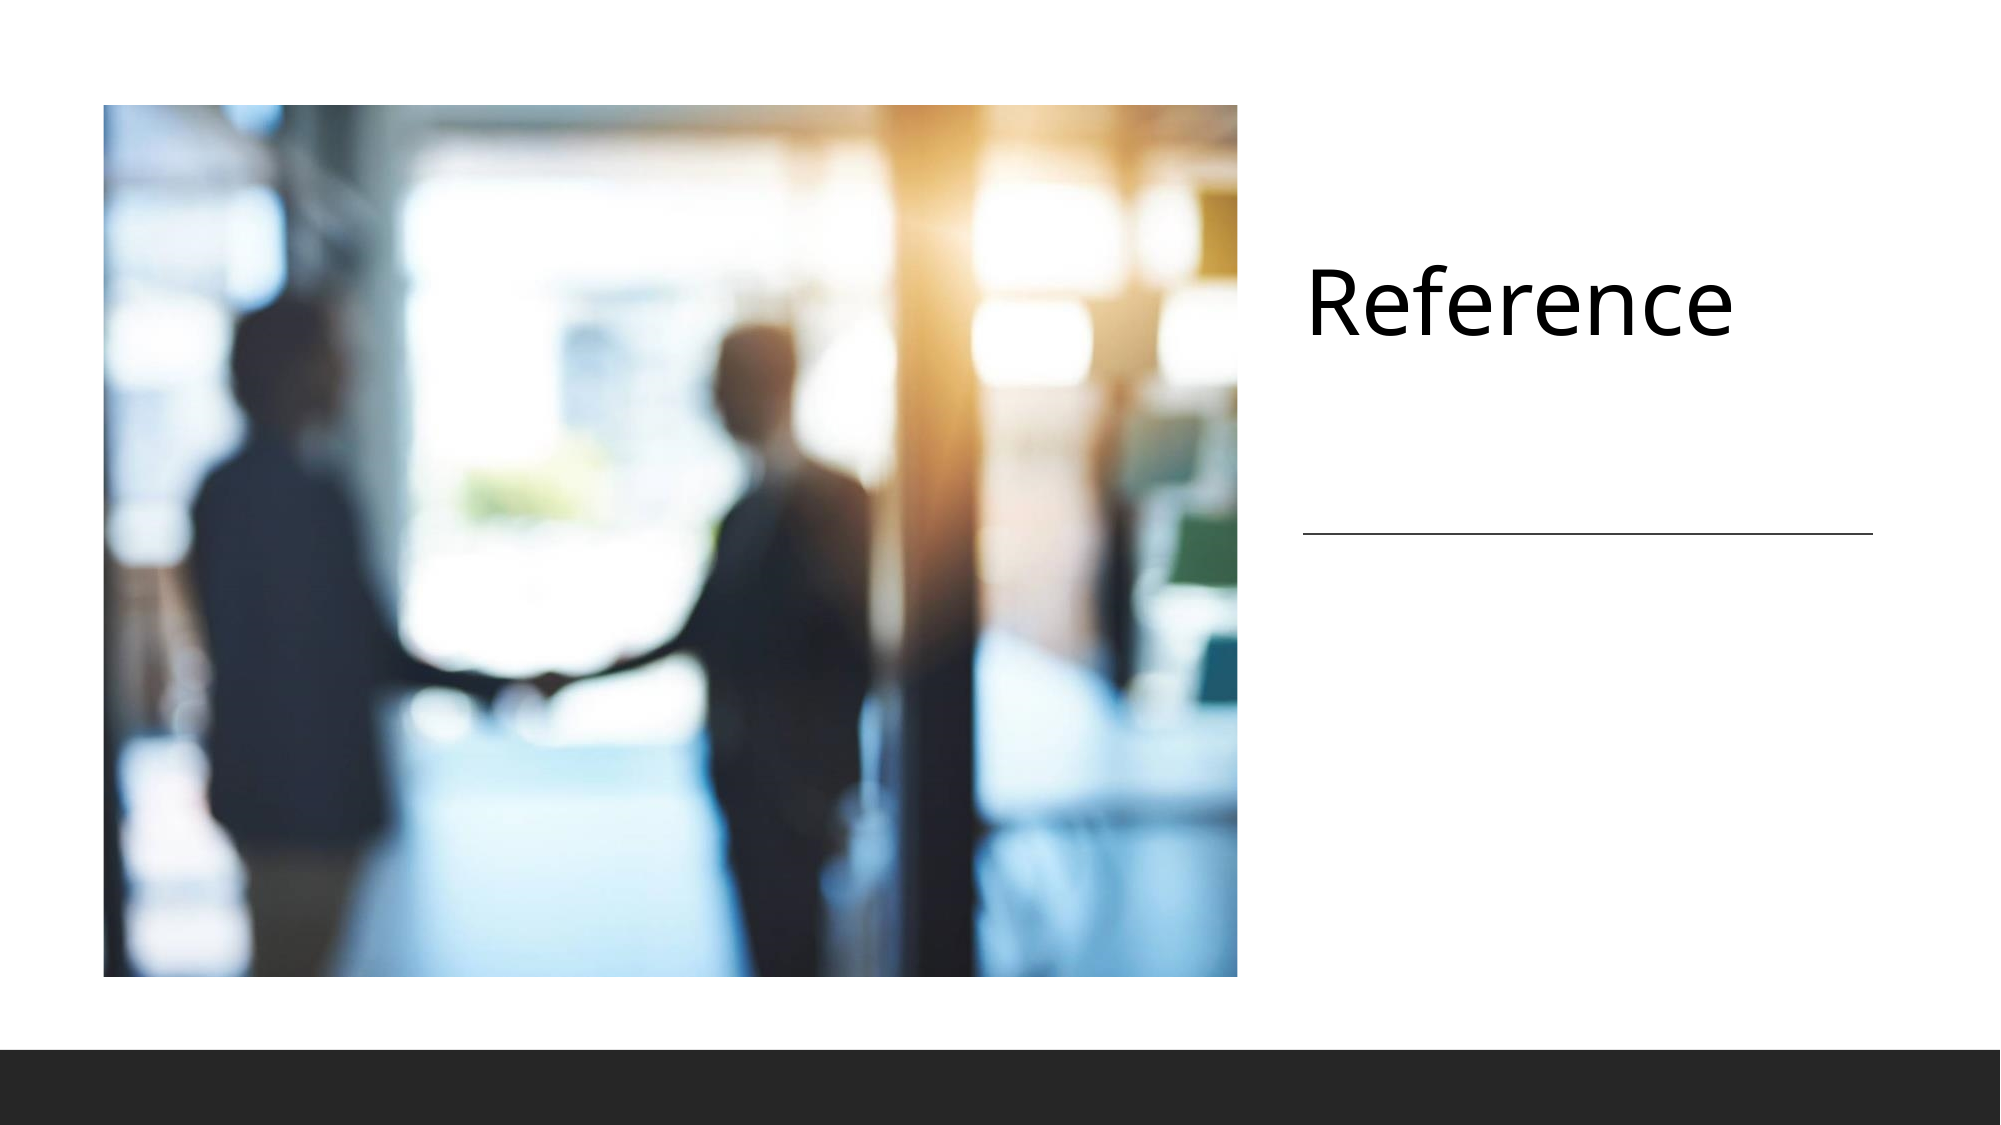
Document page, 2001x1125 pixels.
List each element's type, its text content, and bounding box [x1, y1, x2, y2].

picture [102, 104, 1238, 977]
title Reference [1289, 104, 1895, 507]
